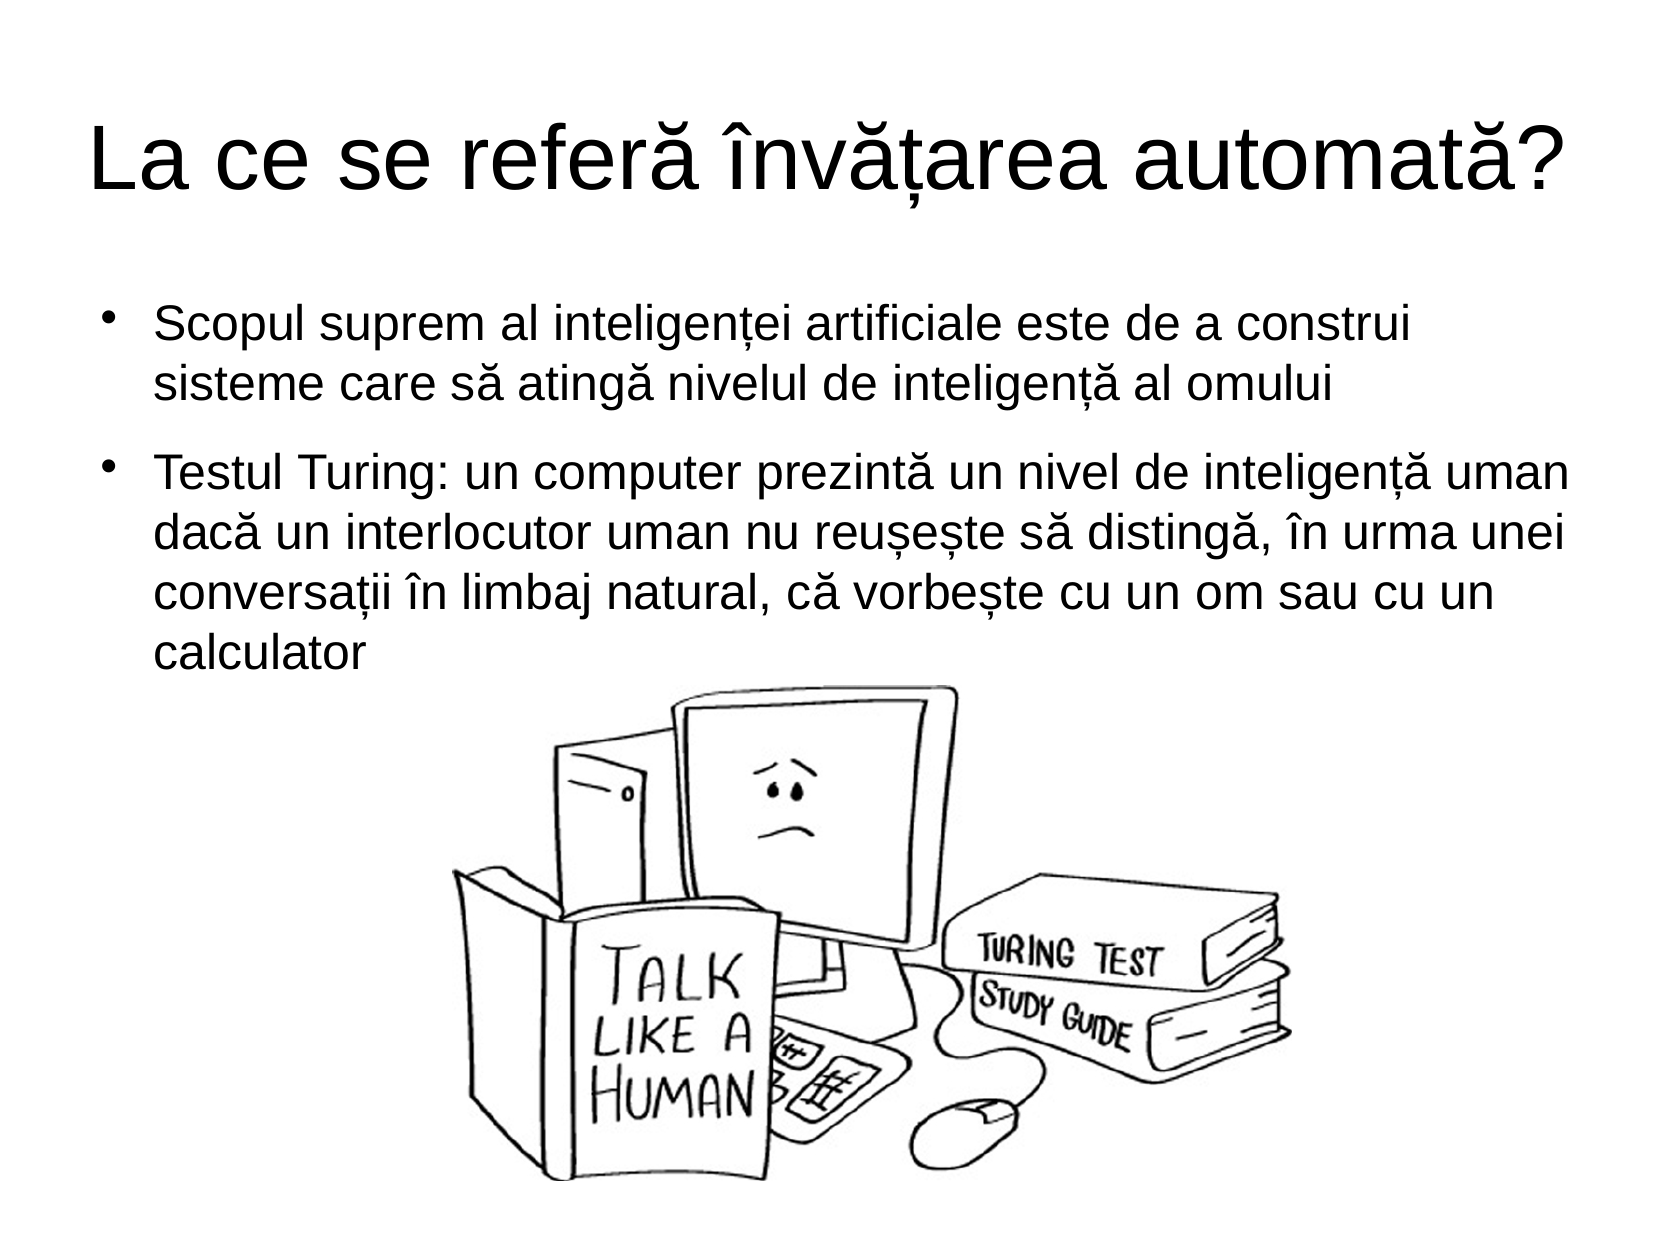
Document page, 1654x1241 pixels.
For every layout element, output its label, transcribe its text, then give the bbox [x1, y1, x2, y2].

text_box La ce se referă învățarea automată? [82, 49, 1571, 257]
picture [452, 684, 1292, 1182]
text_box Scopul suprem al inteligenței artificiale este de a construi sisteme care să atingă nivelul de inteligență al omului Testul Turing: un computer prezintă un nivel de inteligență uman dacă un interlocutor uman nu reușește să distingă, în urma unei conversații în limbaj natural, că vorbește cu un om sau cu un calculator [82, 290, 1571, 1010]
